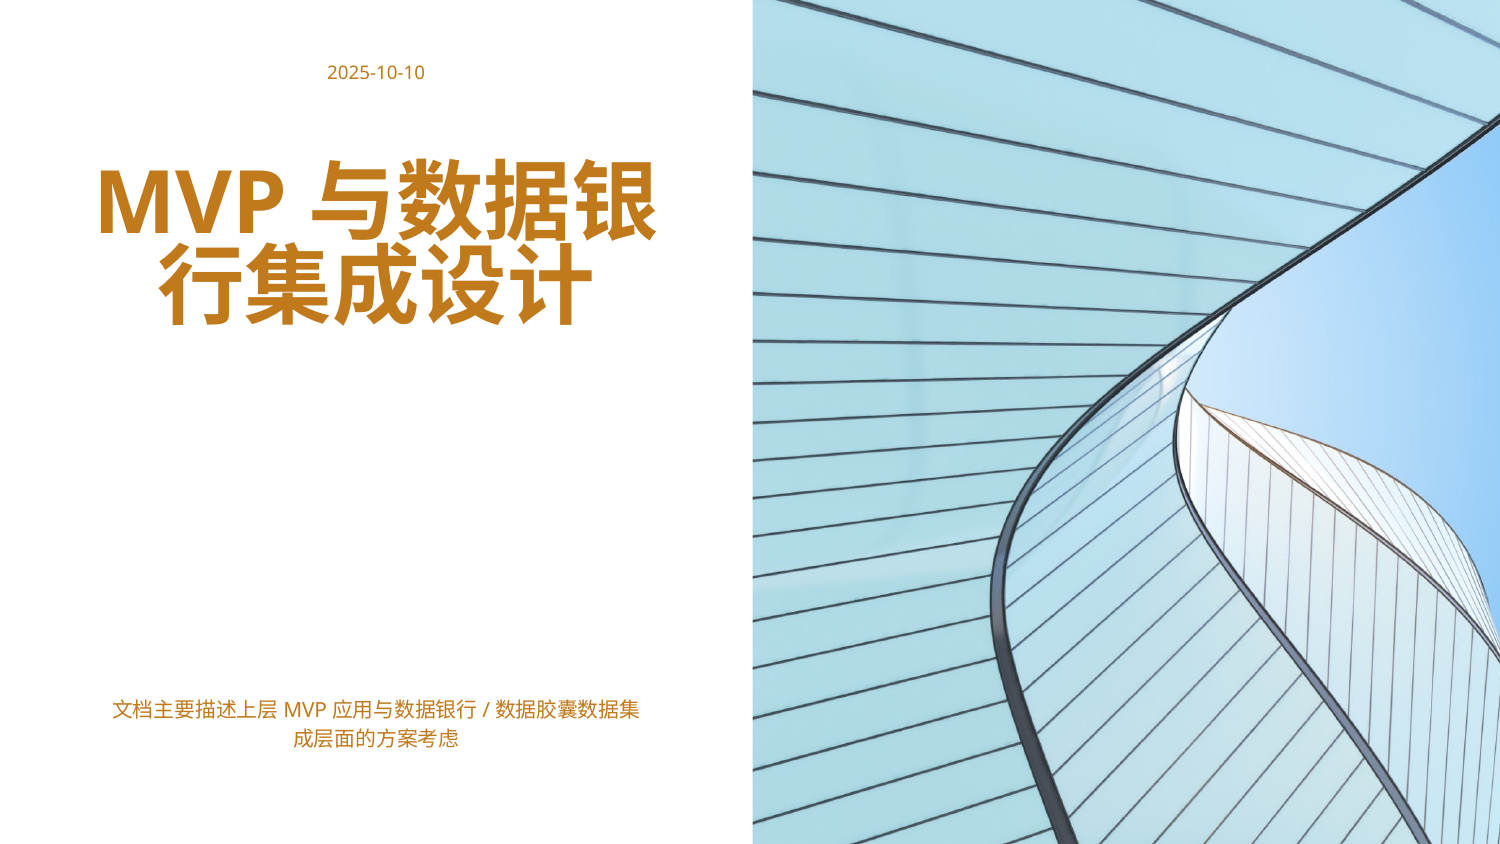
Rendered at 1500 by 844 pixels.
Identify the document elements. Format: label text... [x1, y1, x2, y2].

picture [752, 0, 1500, 844]
subtitle 2025-10-10 [59, 41, 693, 104]
title MVP与数据银行集成设计 [59, 151, 693, 352]
list 文档主要描述上层MVP应用与数据银行/数据胶囊数据集成层面的方案考虑 [89, 547, 663, 766]
